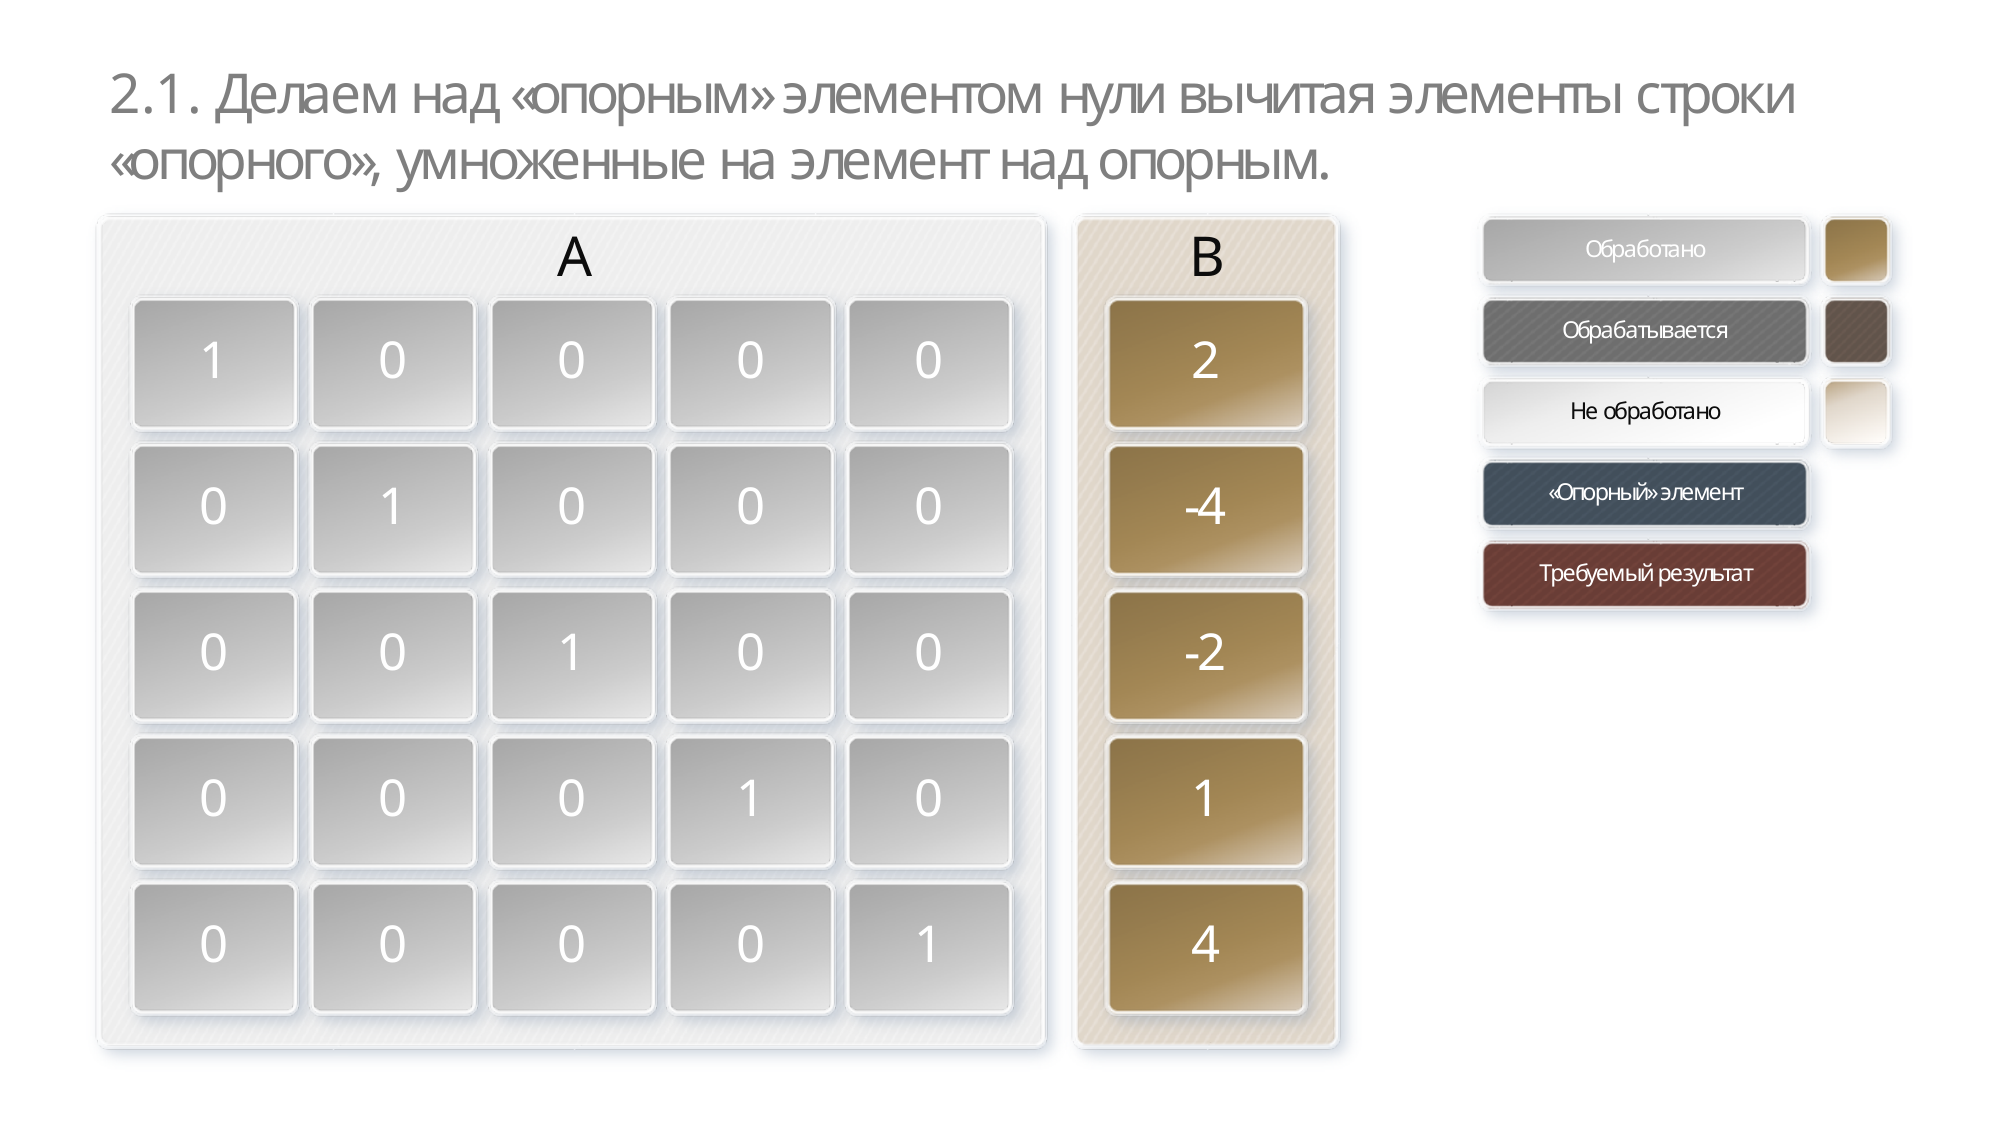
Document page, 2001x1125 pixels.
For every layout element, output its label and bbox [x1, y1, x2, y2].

picture [79, 47, 1921, 1078]
